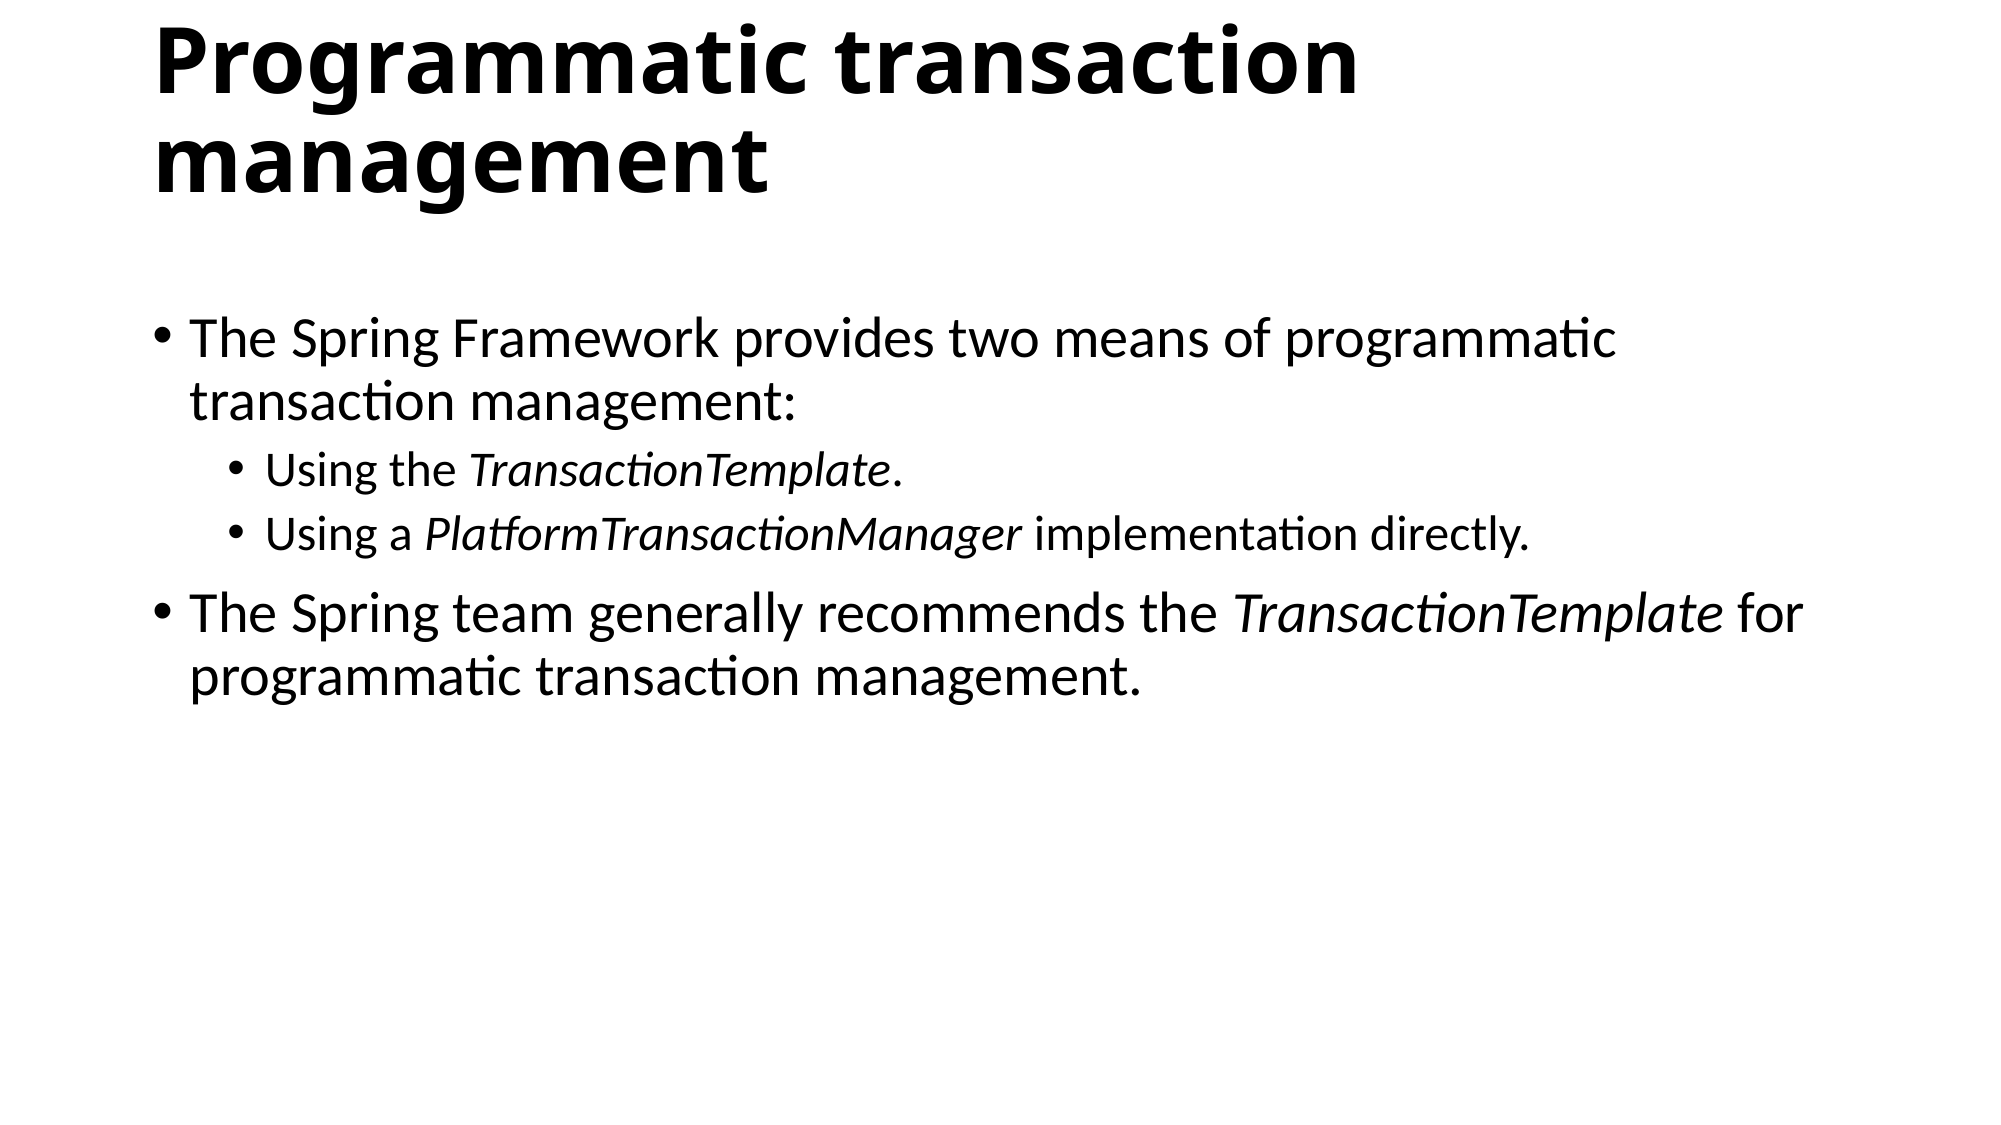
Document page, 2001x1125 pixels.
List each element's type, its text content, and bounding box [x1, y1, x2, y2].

list The Spring Framework provides two means of programmatic transaction management: Using the TransactionTemplate. Using a PlatformTransactionManager implementation directly. The Spring team generally recommends the TransactionTemplate for programmatic transaction management. [137, 299, 1863, 1014]
title Programmatic transaction management [137, 59, 1863, 278]
